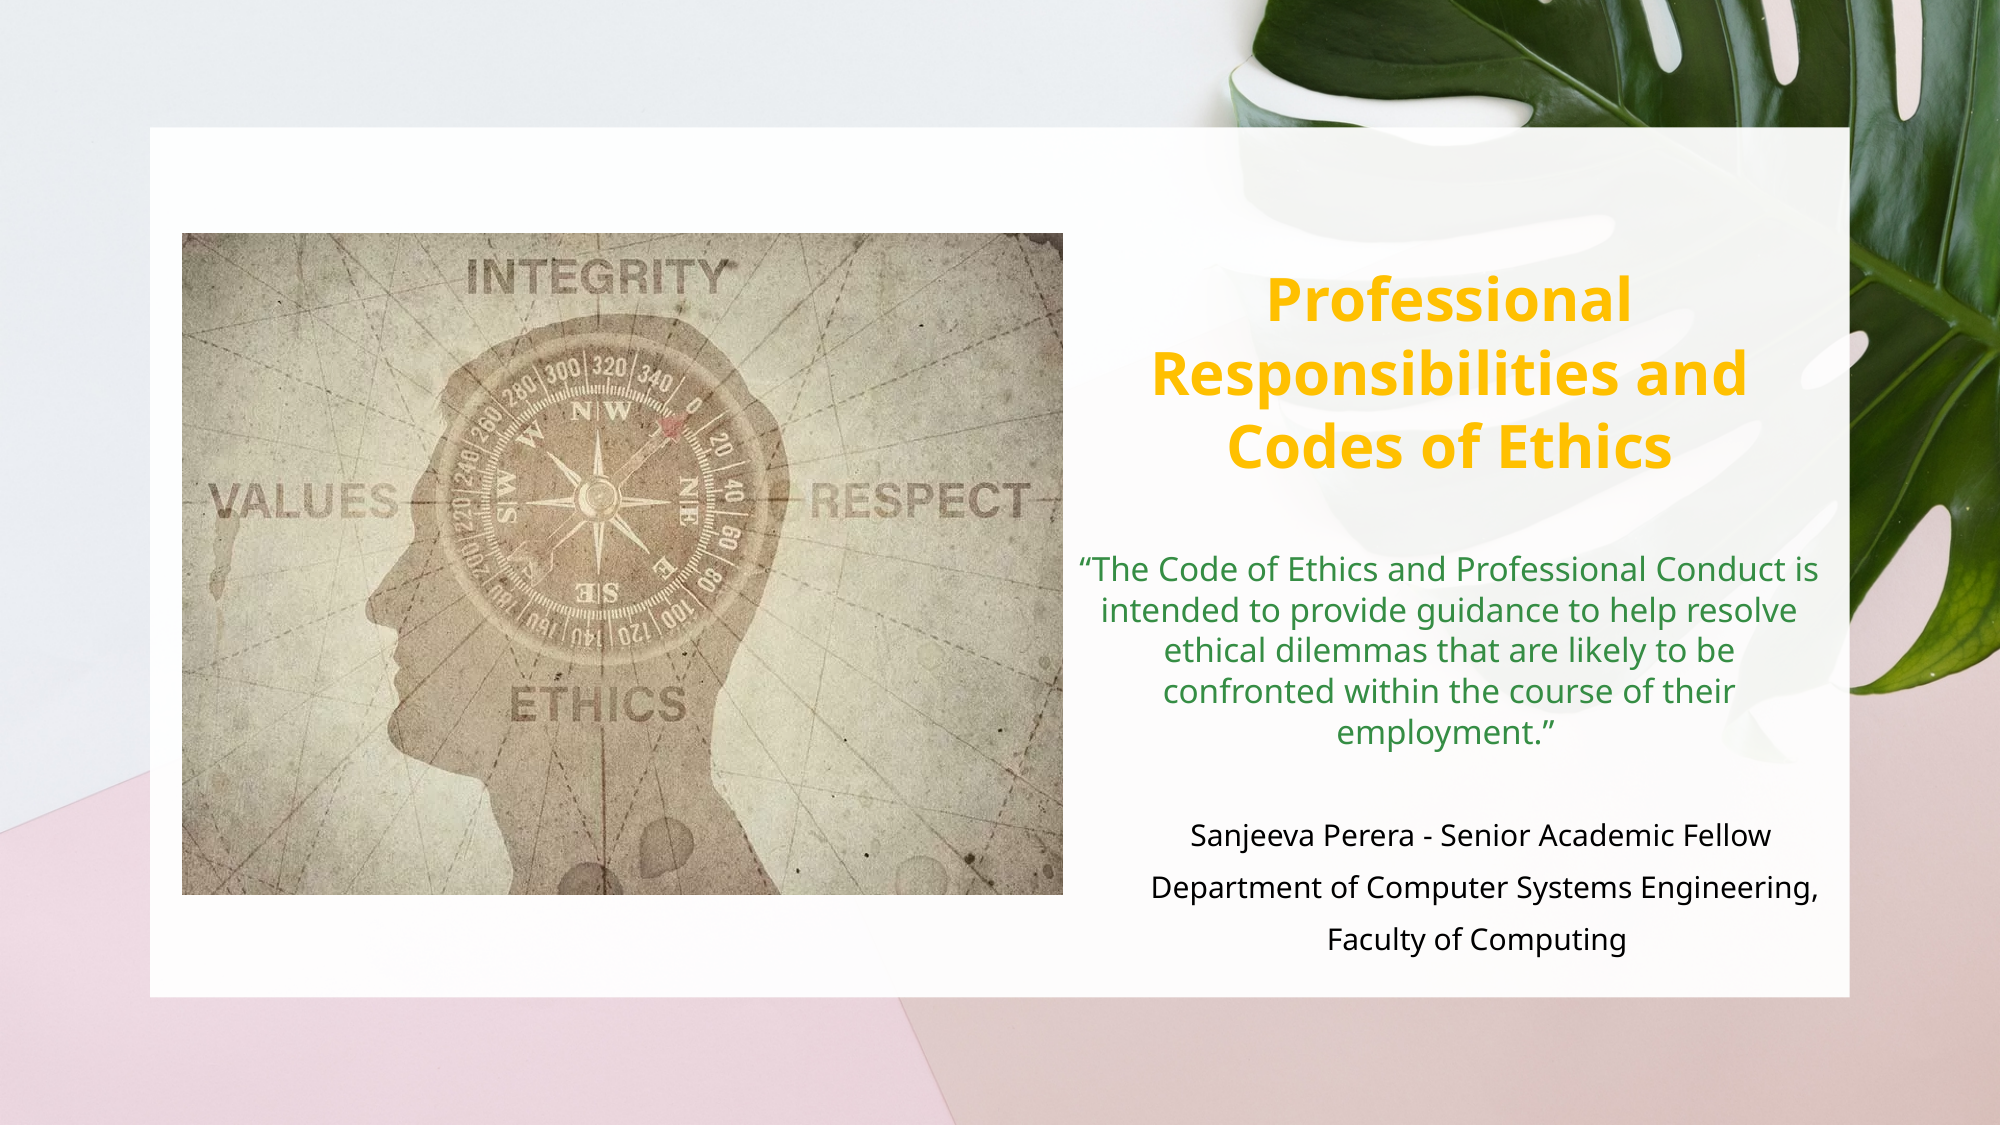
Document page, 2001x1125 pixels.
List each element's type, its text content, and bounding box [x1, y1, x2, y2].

subtitle Sanjeeva Perera - Senior Academic Fellow Department of Computer Systems Engineering, Faculty of Computing [1125, 809, 1838, 979]
title Professional Responsibilities and Codes of Ethics “The Code of Ethics and Professional Conduct is intended to provide guidance to help resolve ethical dilemmas that are likely to be confronted within the course of their employment.” [1063, 250, 1838, 810]
picture [0, 0, 2000, 1125]
